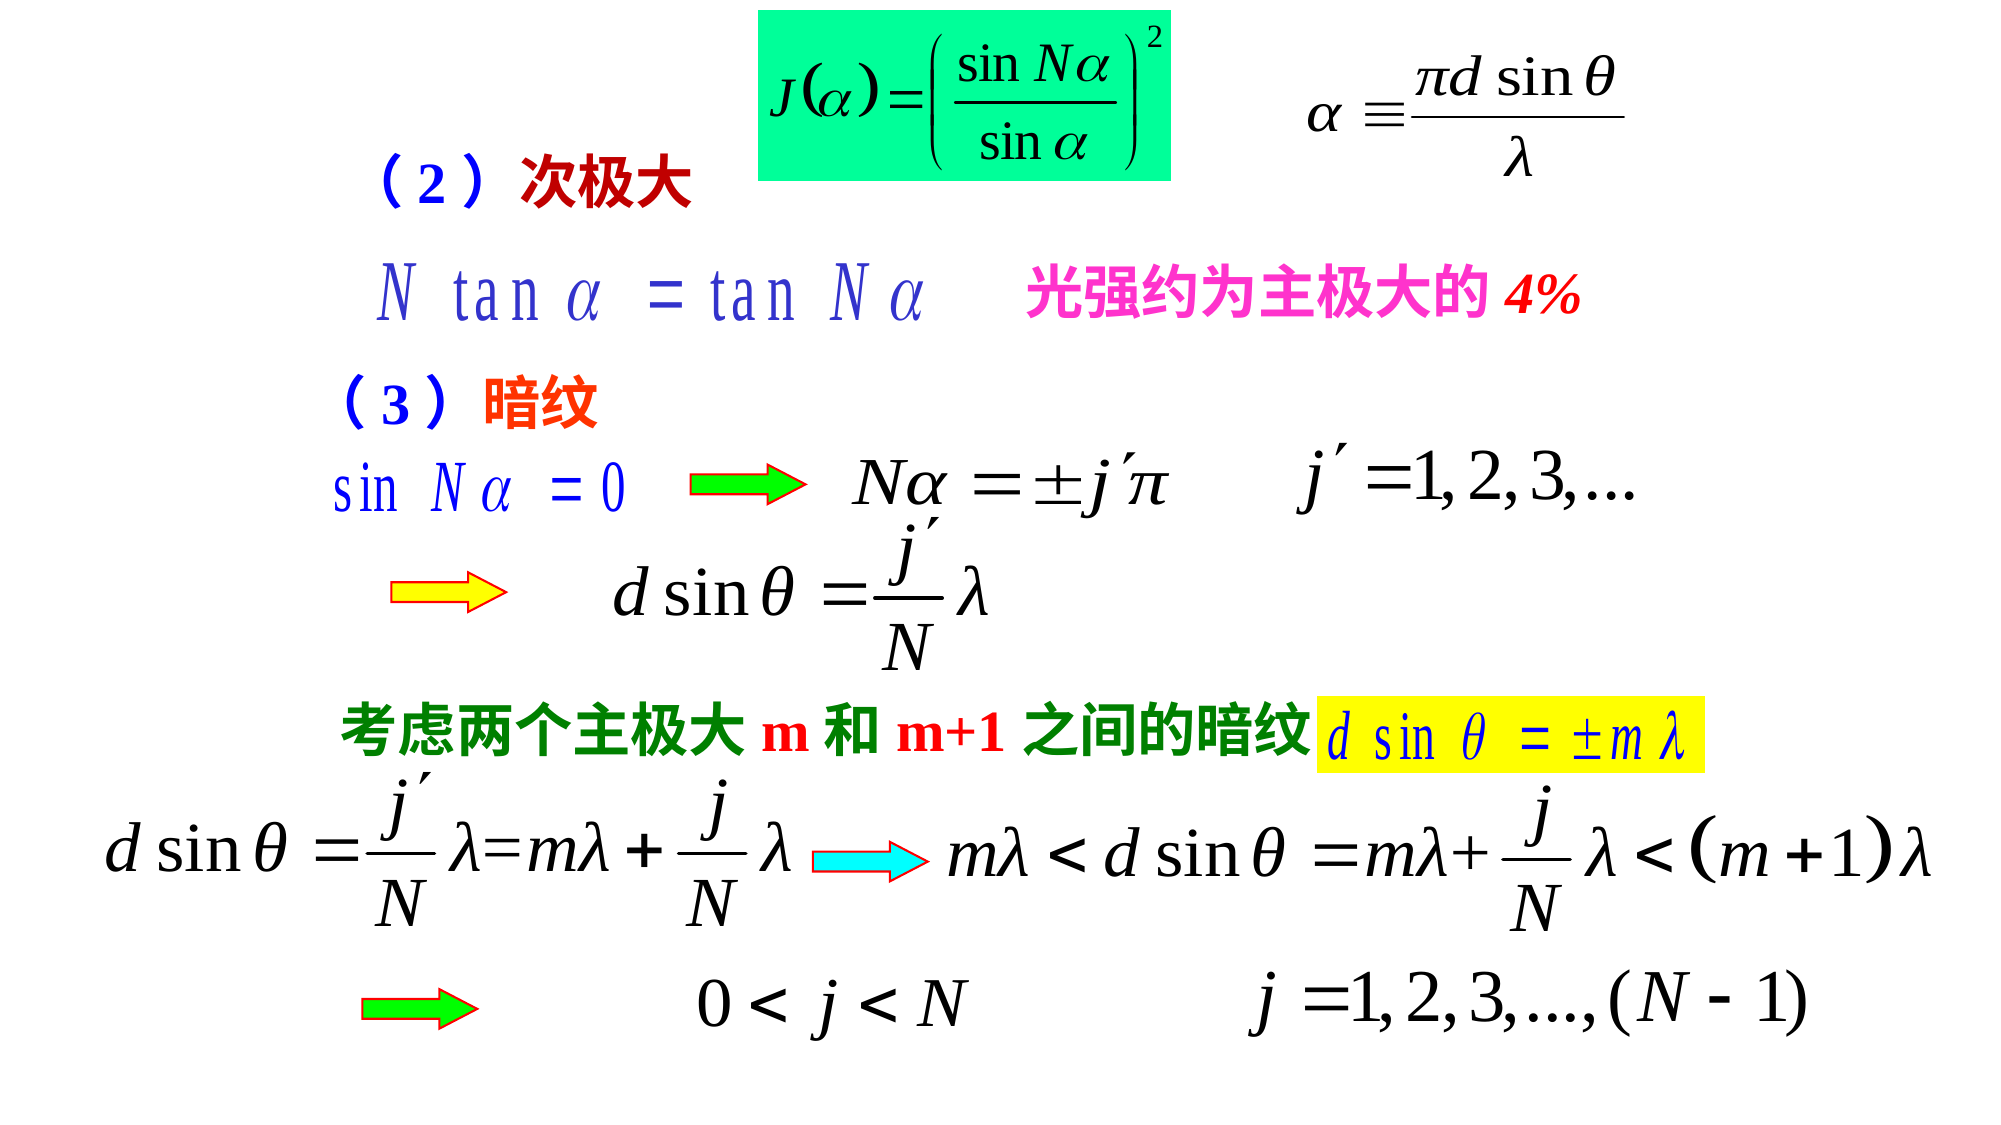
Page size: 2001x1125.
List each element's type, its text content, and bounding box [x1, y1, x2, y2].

text_box [690, 464, 806, 504]
text_box （3）暗纹 [294, 358, 614, 444]
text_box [935, 765, 1946, 948]
text_box 考虑两个主极大m和m+1之间的暗纹 [324, 685, 1348, 771]
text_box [93, 759, 806, 942]
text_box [601, 504, 1004, 687]
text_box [360, 240, 981, 337]
text_box [362, 989, 478, 1029]
text_box [391, 572, 507, 612]
text_box （2）次极大 [330, 138, 709, 223]
text_box [812, 841, 928, 882]
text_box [686, 962, 985, 1056]
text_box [1297, 40, 1638, 189]
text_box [1316, 695, 1706, 765]
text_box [1231, 953, 1823, 1053]
text_box 光强约为主极大的4% [1010, 247, 1713, 333]
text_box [757, 9, 1172, 182]
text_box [1279, 432, 1647, 531]
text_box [324, 443, 645, 526]
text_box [836, 442, 1185, 533]
